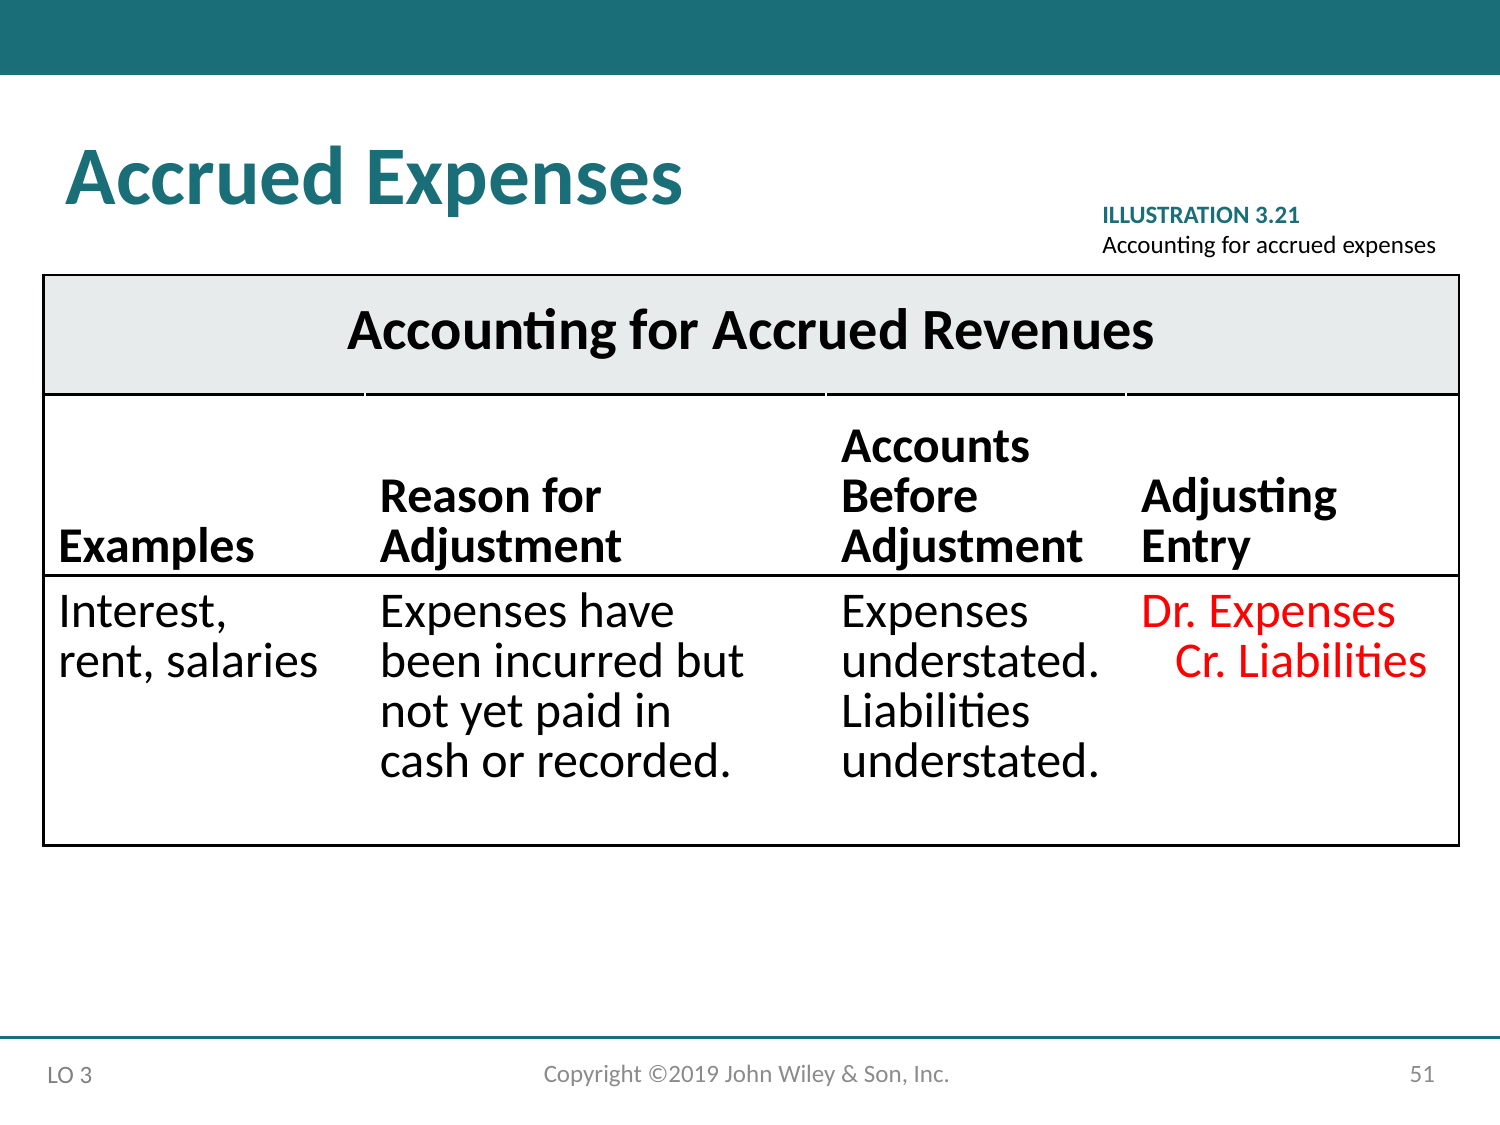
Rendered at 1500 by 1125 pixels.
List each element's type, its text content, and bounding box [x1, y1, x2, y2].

table_cell Expenses understated. Liabilities understated. [827, 577, 1125, 844]
table_cell Reason for Adjustment [366, 396, 825, 574]
table_cell Dr. Expenses Cr. Liabilities [1127, 577, 1458, 844]
table_cell Accounts Before Adjustment [827, 396, 1125, 574]
slide_number 51 [1059, 1042, 1450, 1103]
table_cell Interest, rent, salaries [45, 577, 364, 844]
table_header Accounting for Accrued Revenues [45, 276, 1458, 393]
title Accrued Expenses [50, 125, 1475, 328]
list LO 3 [37, 1051, 118, 1125]
table_cell Examples [45, 396, 364, 574]
footer Copyright ©2019 John Wiley & Son, Inc. [496, 1042, 1004, 1103]
table_cell Adjusting Entry [1127, 396, 1458, 574]
text_box ILLUSTRATION 3.21 Accounting for accrued expenses [1087, 191, 1485, 266]
table_cell Expenses have been incurred but not yet paid in cash or recorded. [366, 577, 825, 844]
